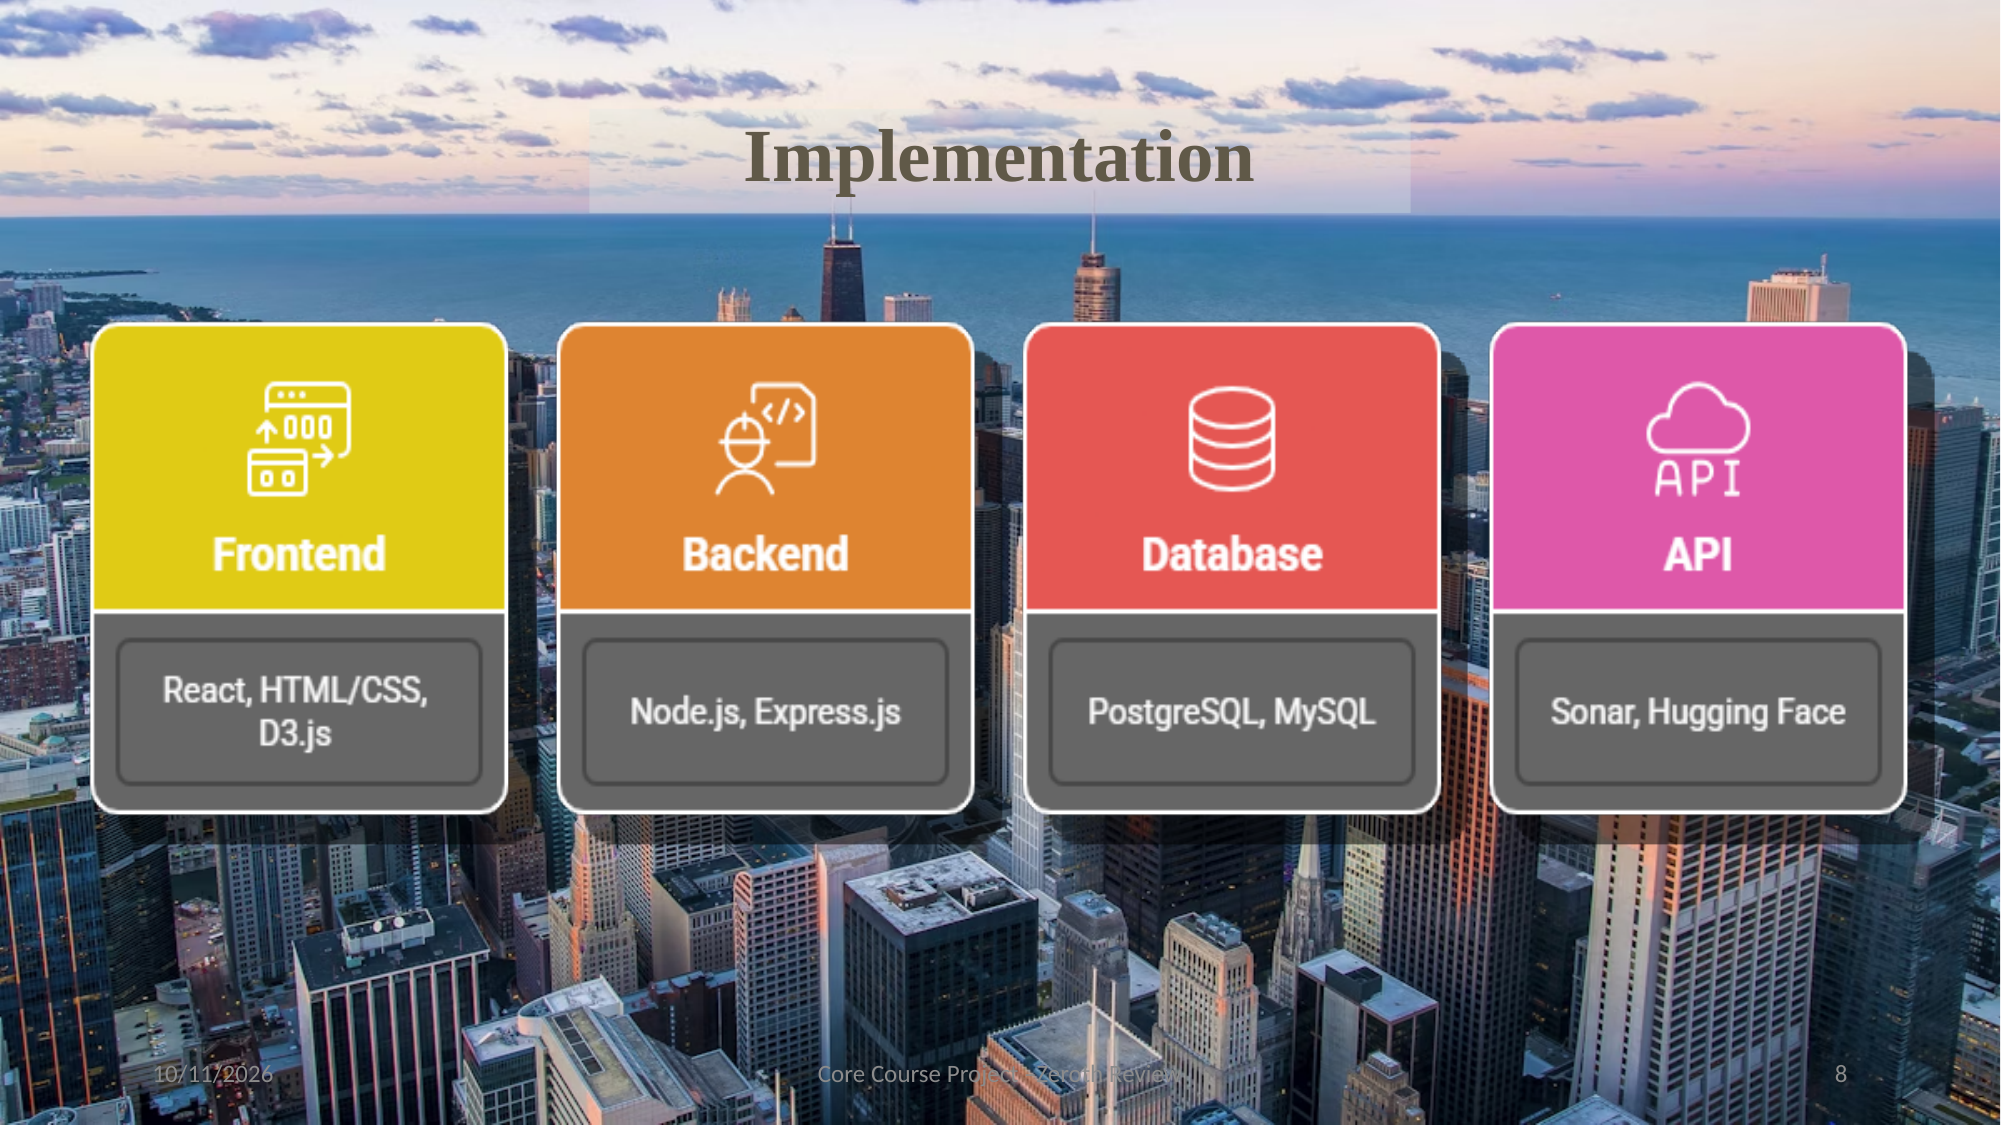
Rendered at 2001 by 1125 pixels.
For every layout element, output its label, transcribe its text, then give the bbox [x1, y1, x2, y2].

picture [0, 0, 2001, 1125]
slide_number 8 [1412, 1042, 1863, 1103]
text_box Implementation [589, 108, 1411, 214]
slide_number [137, 1042, 588, 1103]
footer Core Course Project –Zeroth Review [662, 1042, 1338, 1103]
